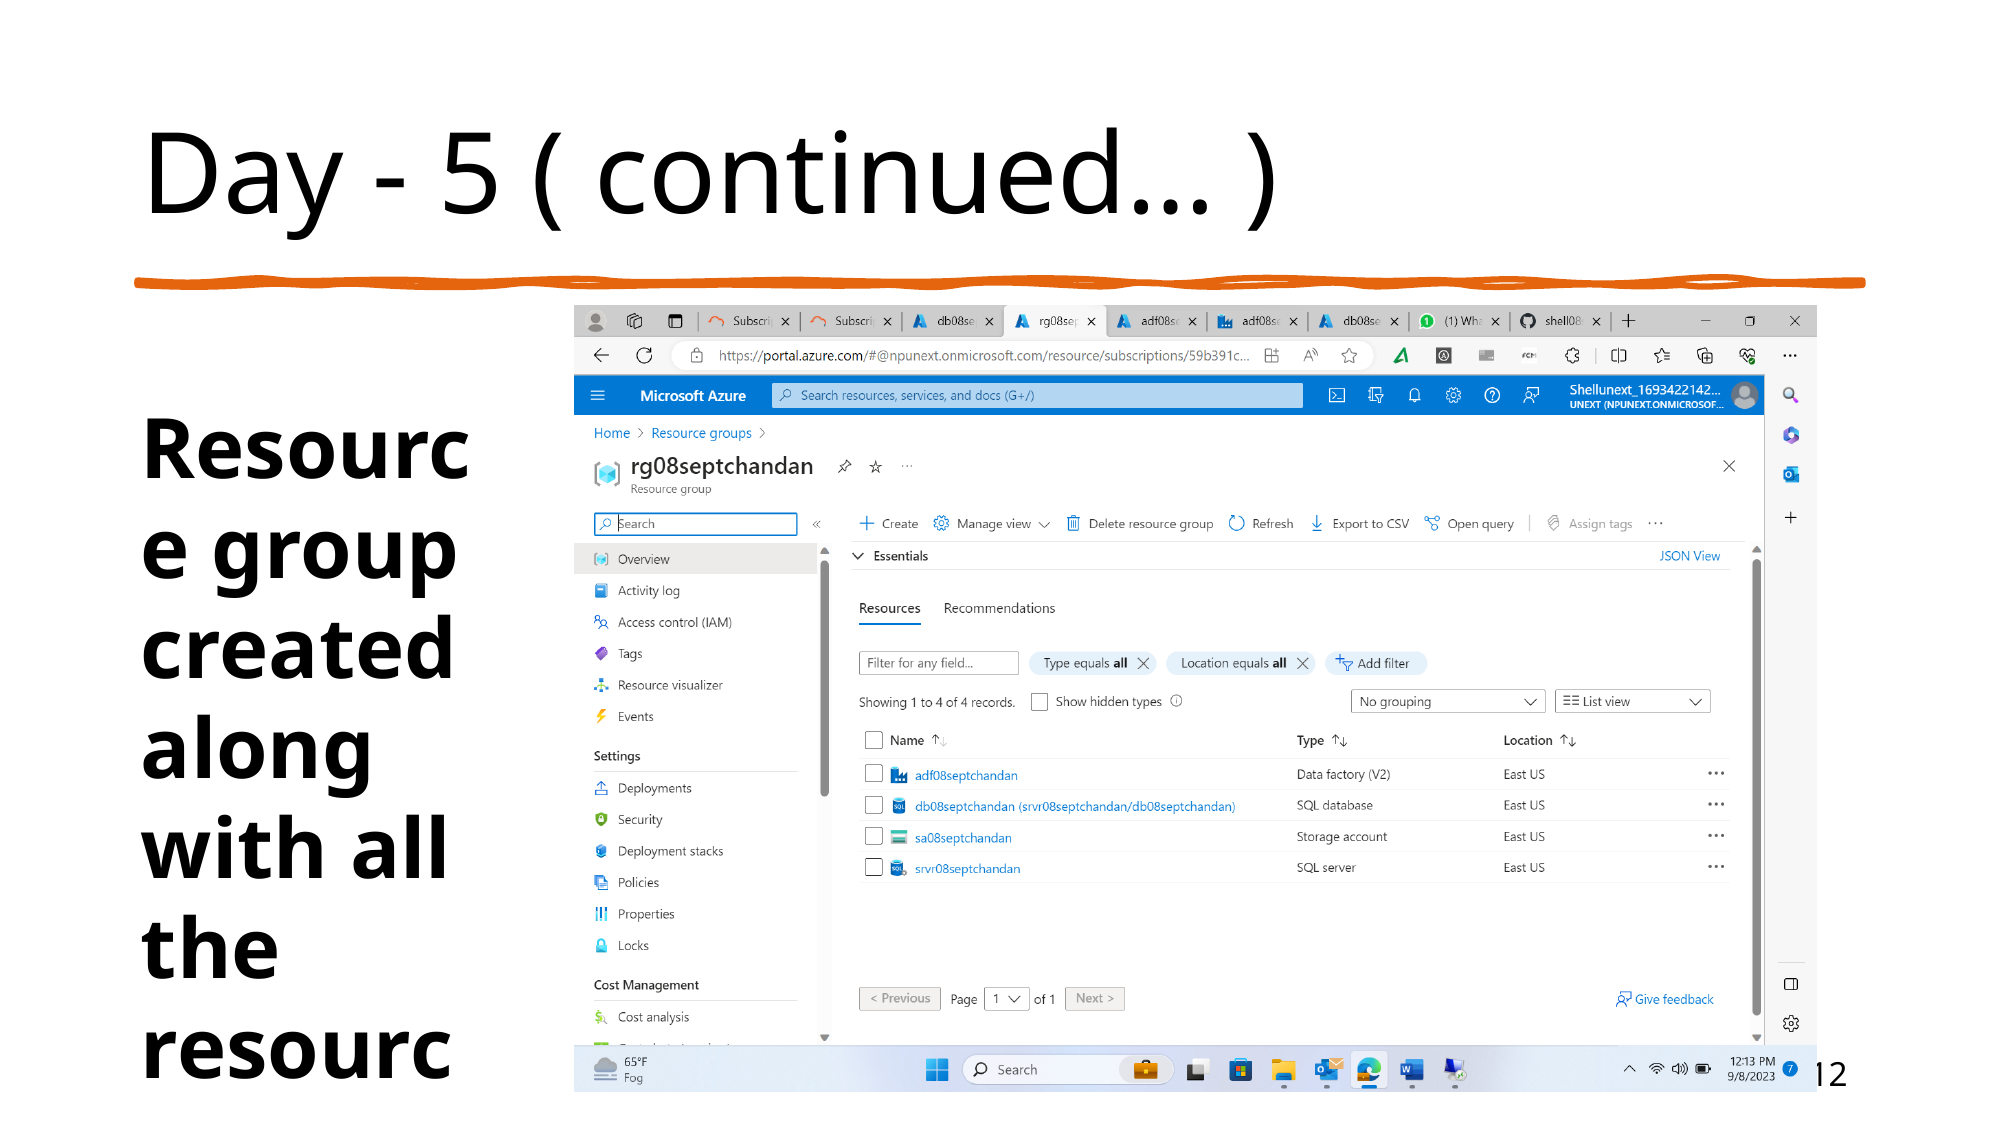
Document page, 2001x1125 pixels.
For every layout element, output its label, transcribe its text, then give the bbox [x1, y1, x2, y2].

picture [574, 305, 1817, 1092]
slide_number 12 [1412, 1042, 1863, 1103]
title Day - 5 ( continued… ) [126, 59, 1851, 278]
text_box Resource group created along with all the resources required for the activity [126, 388, 514, 1125]
